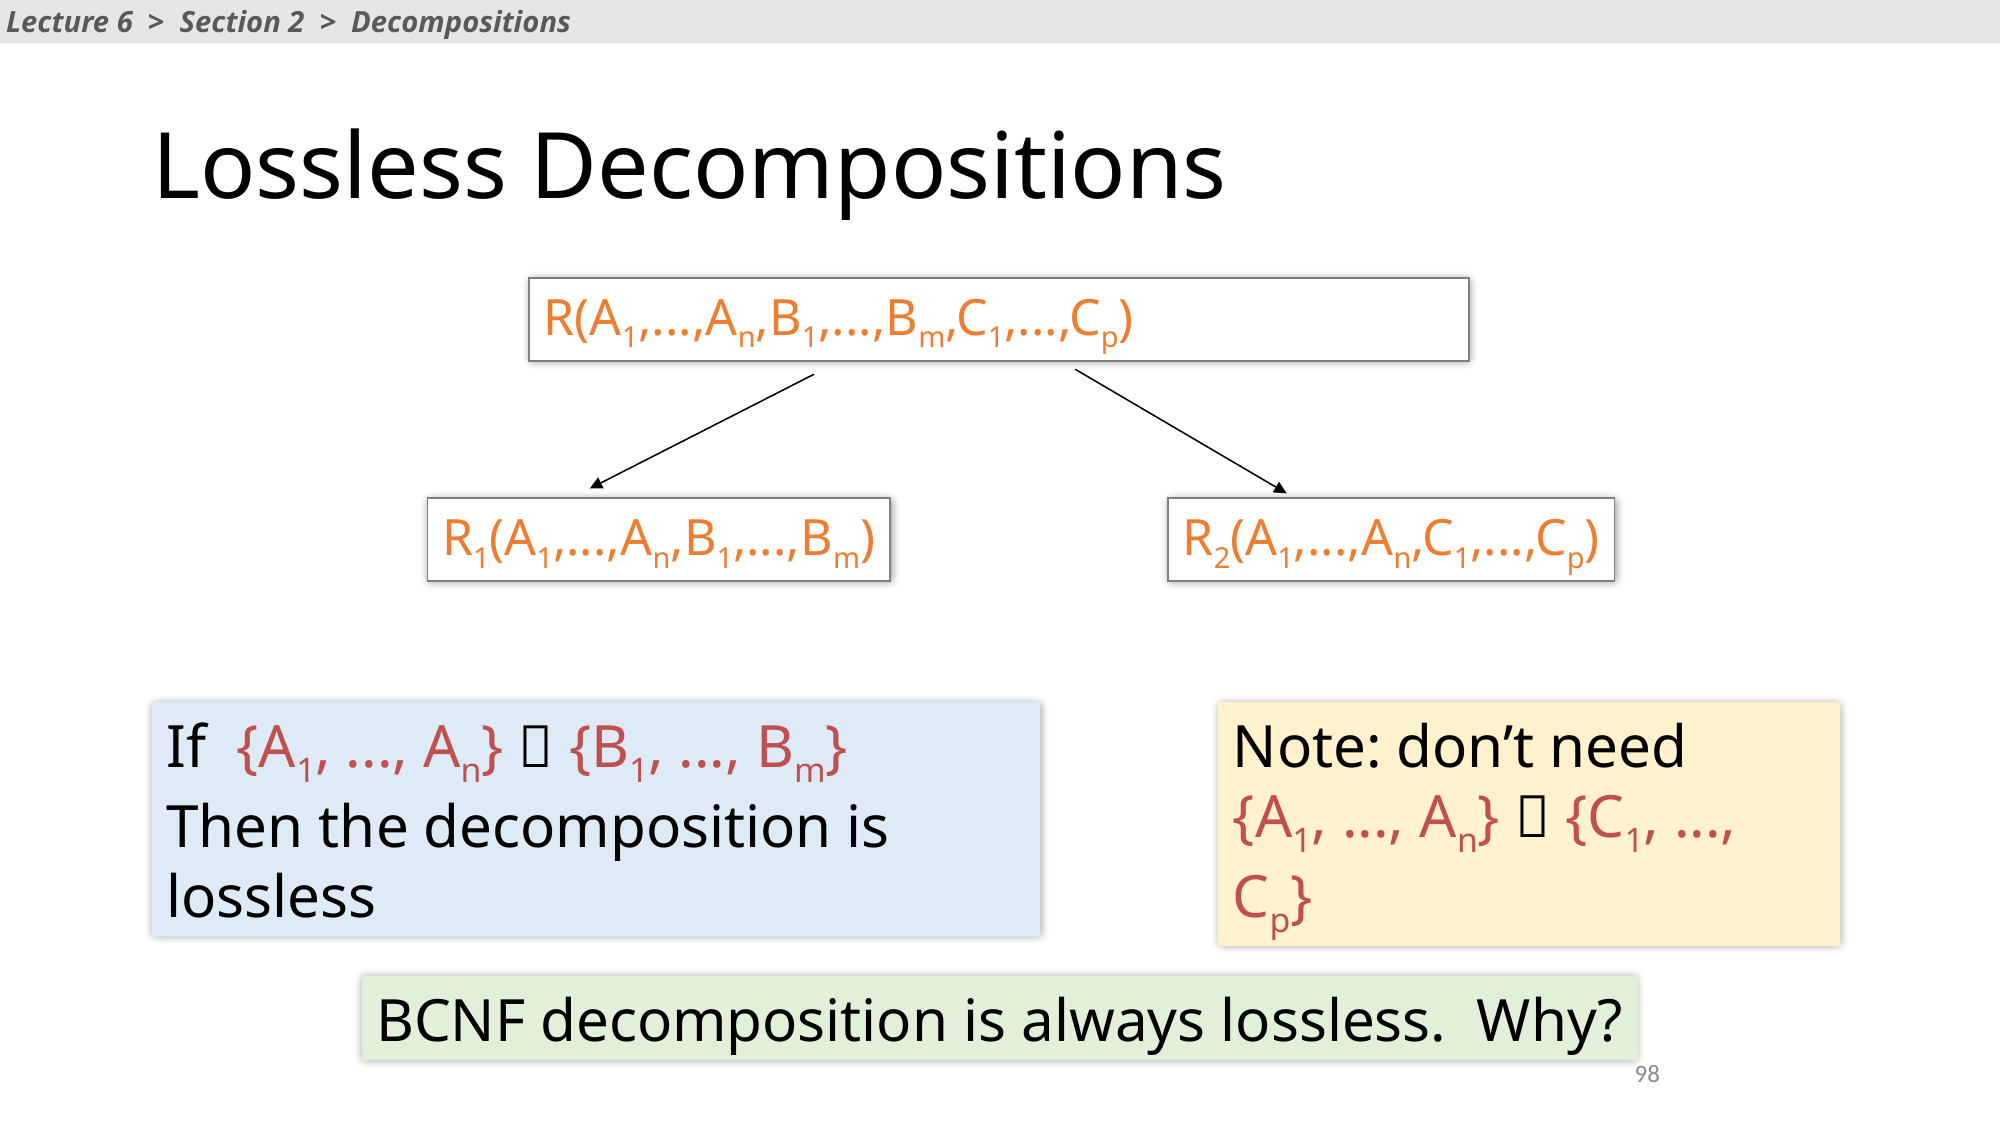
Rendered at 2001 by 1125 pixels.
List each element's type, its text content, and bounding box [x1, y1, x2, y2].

text_box R1(A1,...,An,B1,...,Bm) [427, 498, 891, 582]
text_box BCNF decomposition is always lossless. Why? [361, 975, 1639, 1061]
text_box R(A1,...,An,B1,...,Bm,C1,...,Cp) [529, 277, 1469, 361]
text_box If {A1, ..., An}  {B1, ..., Bm} Then the decomposition is lossless [151, 702, 1041, 937]
text_box R2(A1,...,An,C1,...,Cp) [1168, 498, 1615, 582]
text_box [1075, 369, 1287, 494]
slide_number 98 [1325, 1042, 1675, 1103]
text_box Note: don’t need {A1, ..., An}  {C1, ..., Cp} [1218, 702, 1841, 947]
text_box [0, 0, 2000, 47]
text_box [589, 374, 815, 489]
title Lossless Decompositions [137, 59, 1863, 278]
